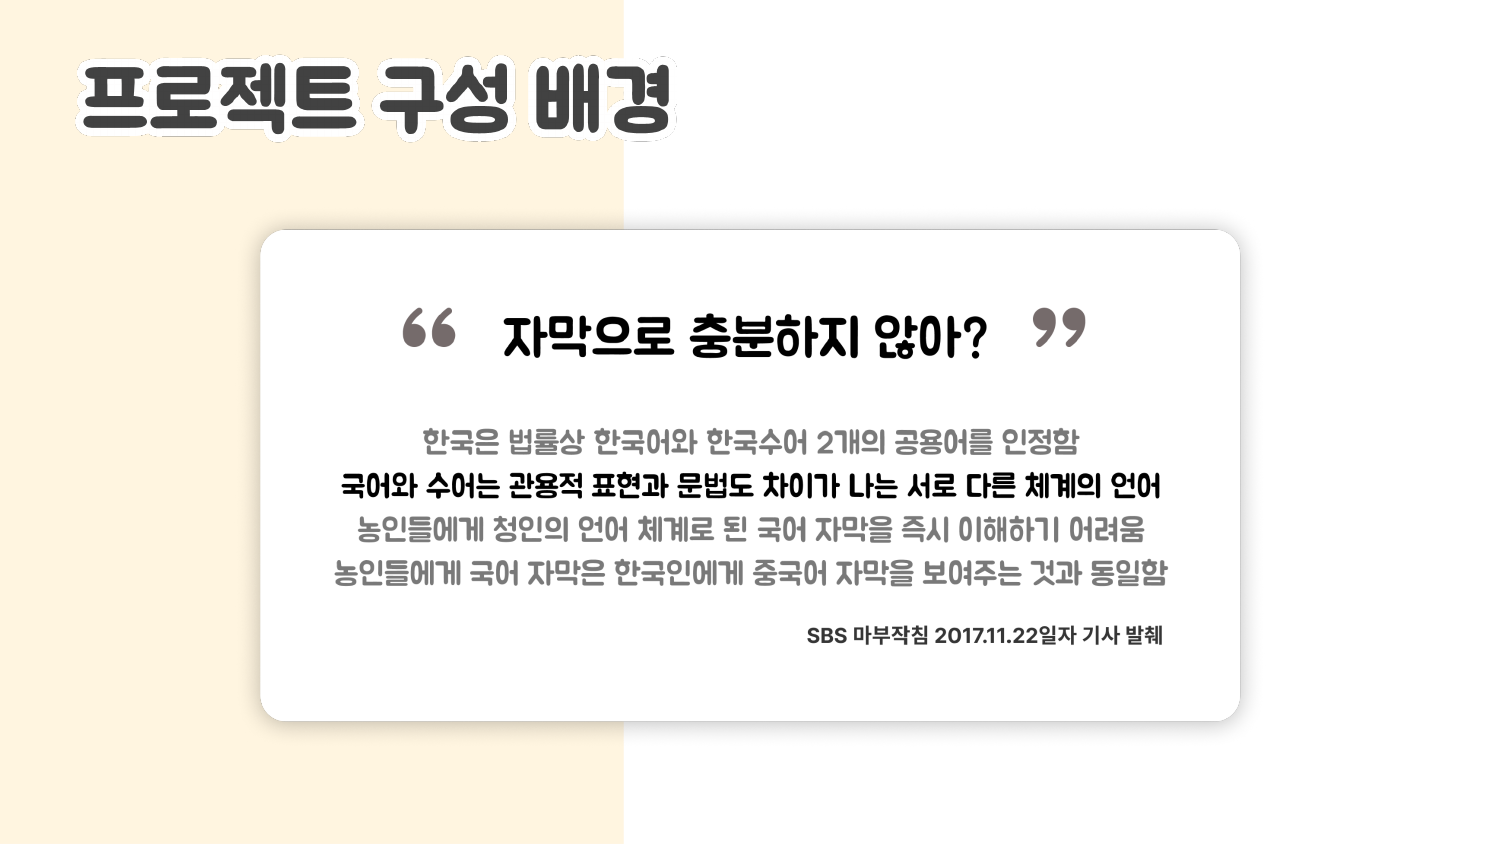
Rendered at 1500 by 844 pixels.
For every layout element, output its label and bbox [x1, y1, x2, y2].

picture [0, 0, 1267, 844]
